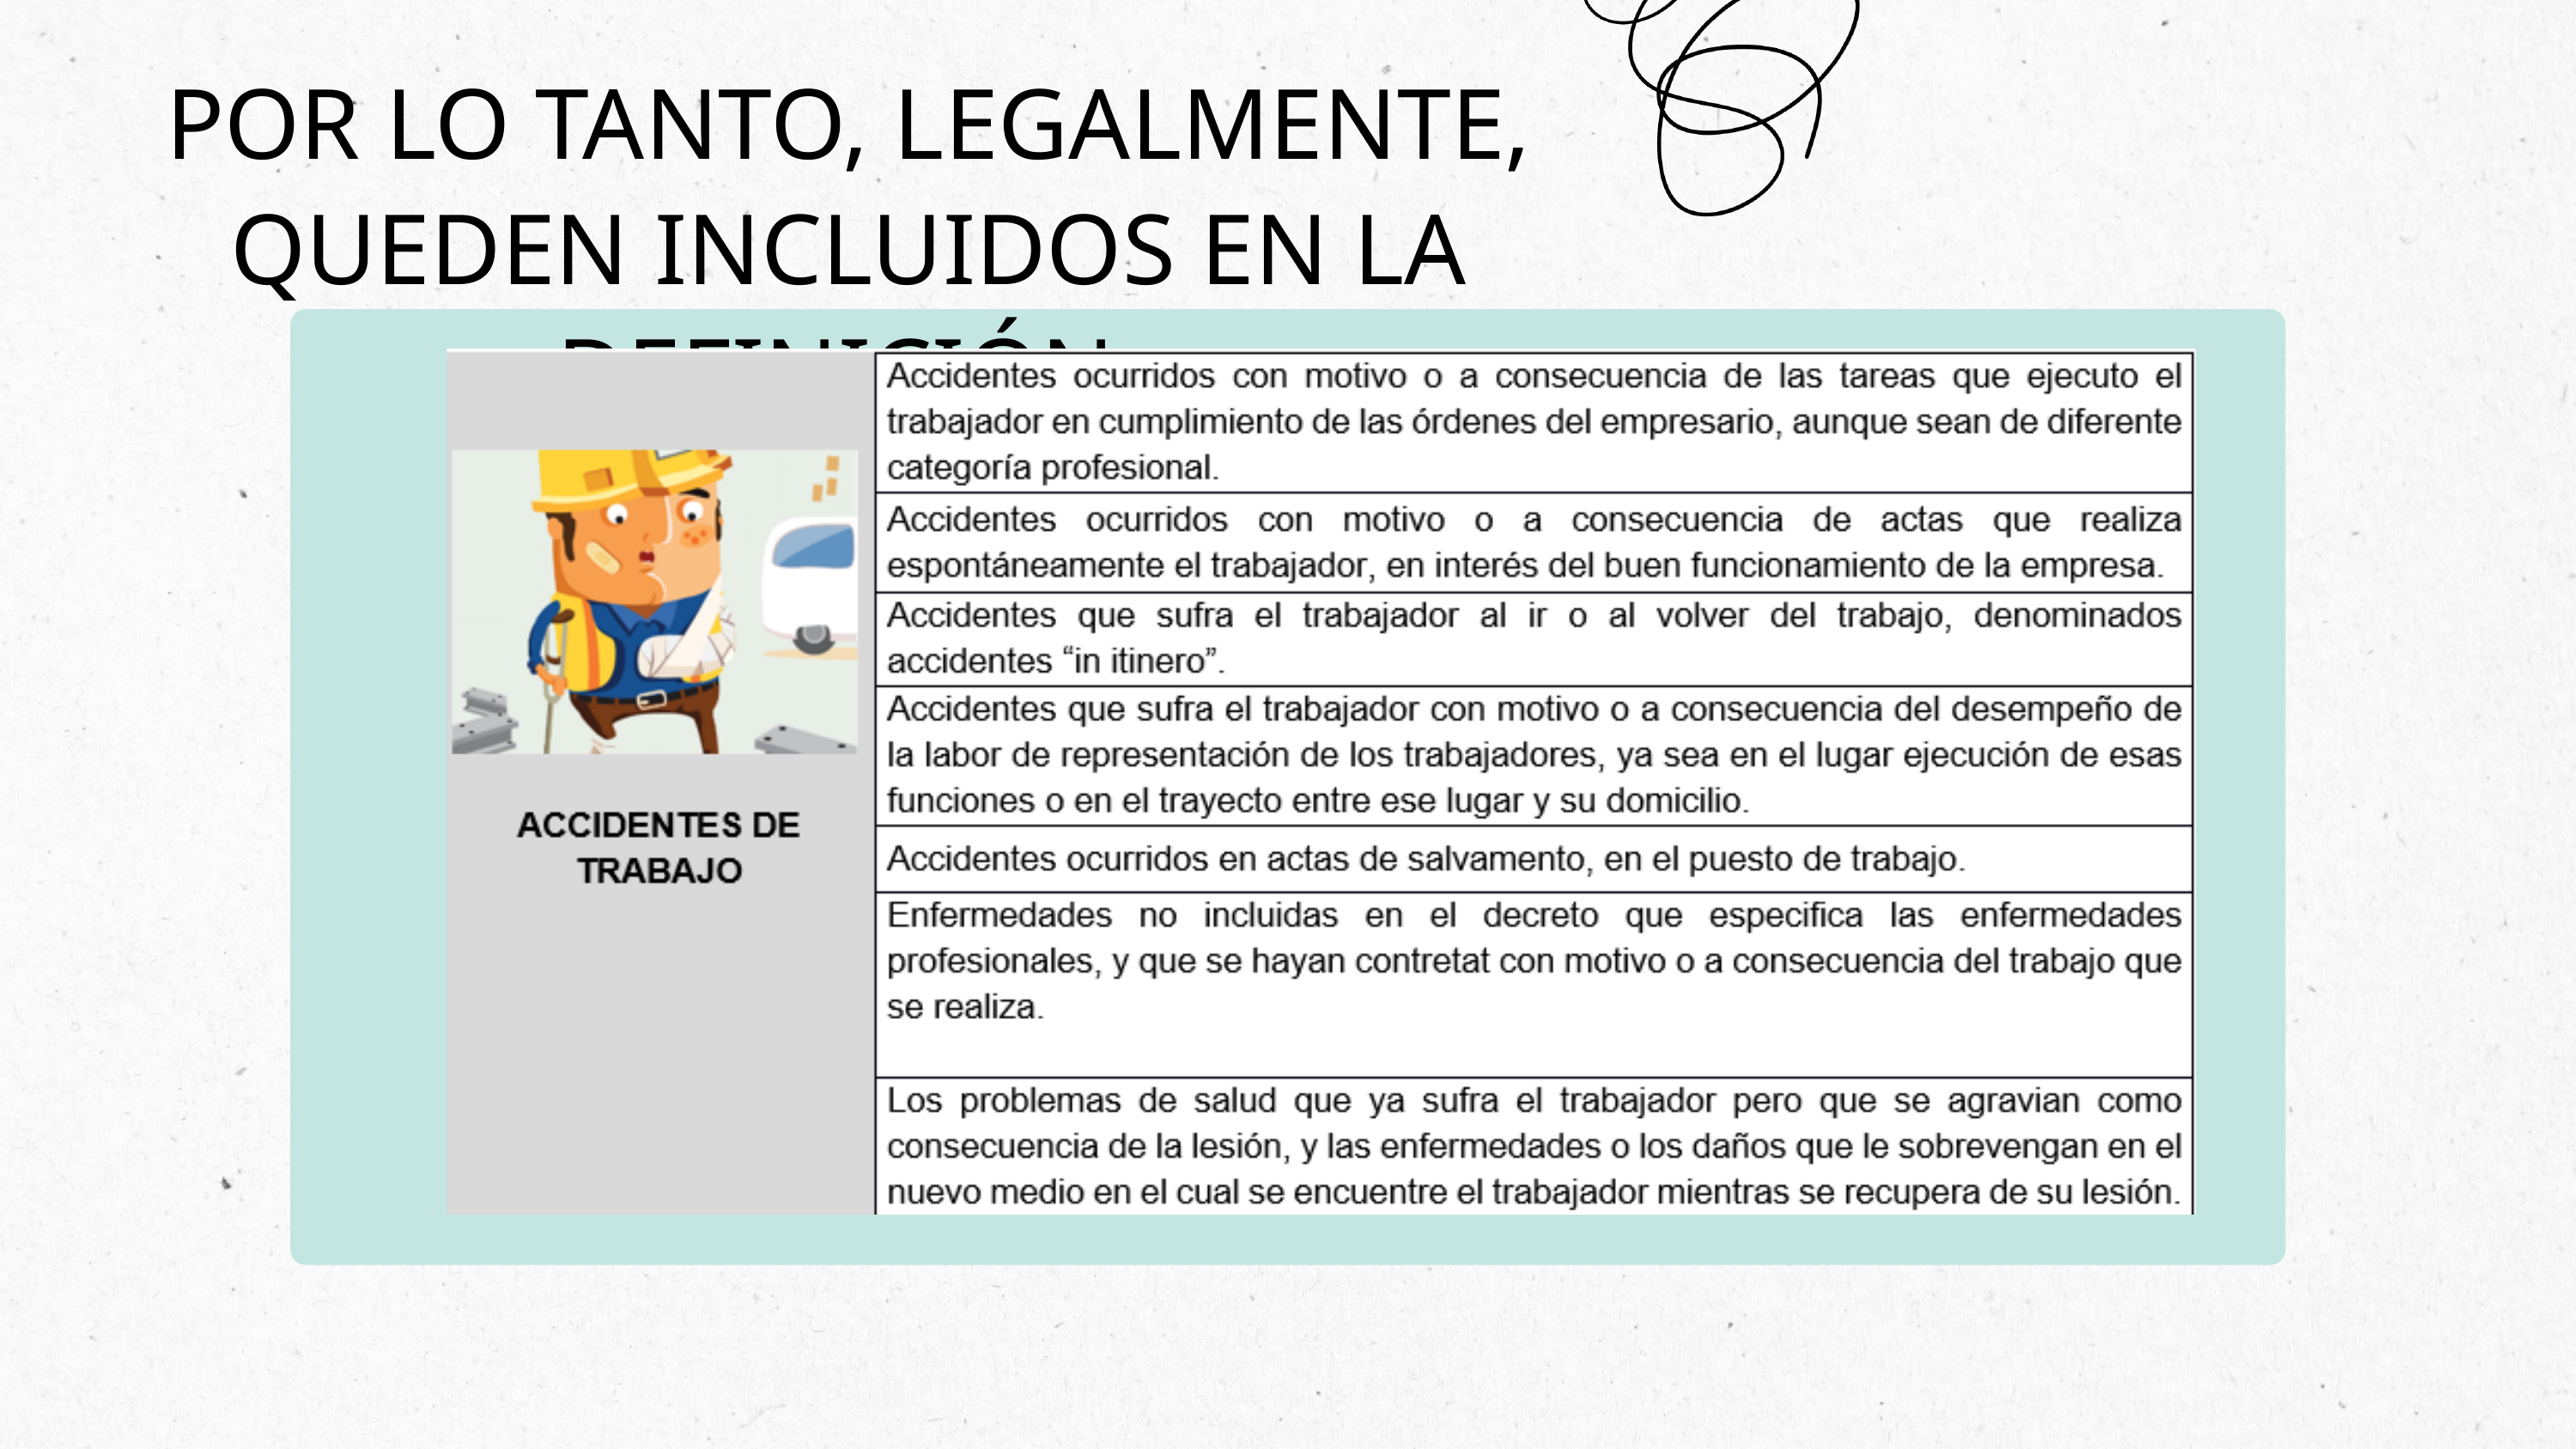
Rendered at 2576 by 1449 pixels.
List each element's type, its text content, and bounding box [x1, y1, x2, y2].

text_box [0, 0, 2576, 1449]
text_box POR LO TANTO, LEGALMENTE, QUEDEN INCLUIDOS EN LA DEFINICIÓN: [37, 53, 1661, 597]
text_box [1581, 0, 1861, 217]
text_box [289, 308, 2286, 1265]
